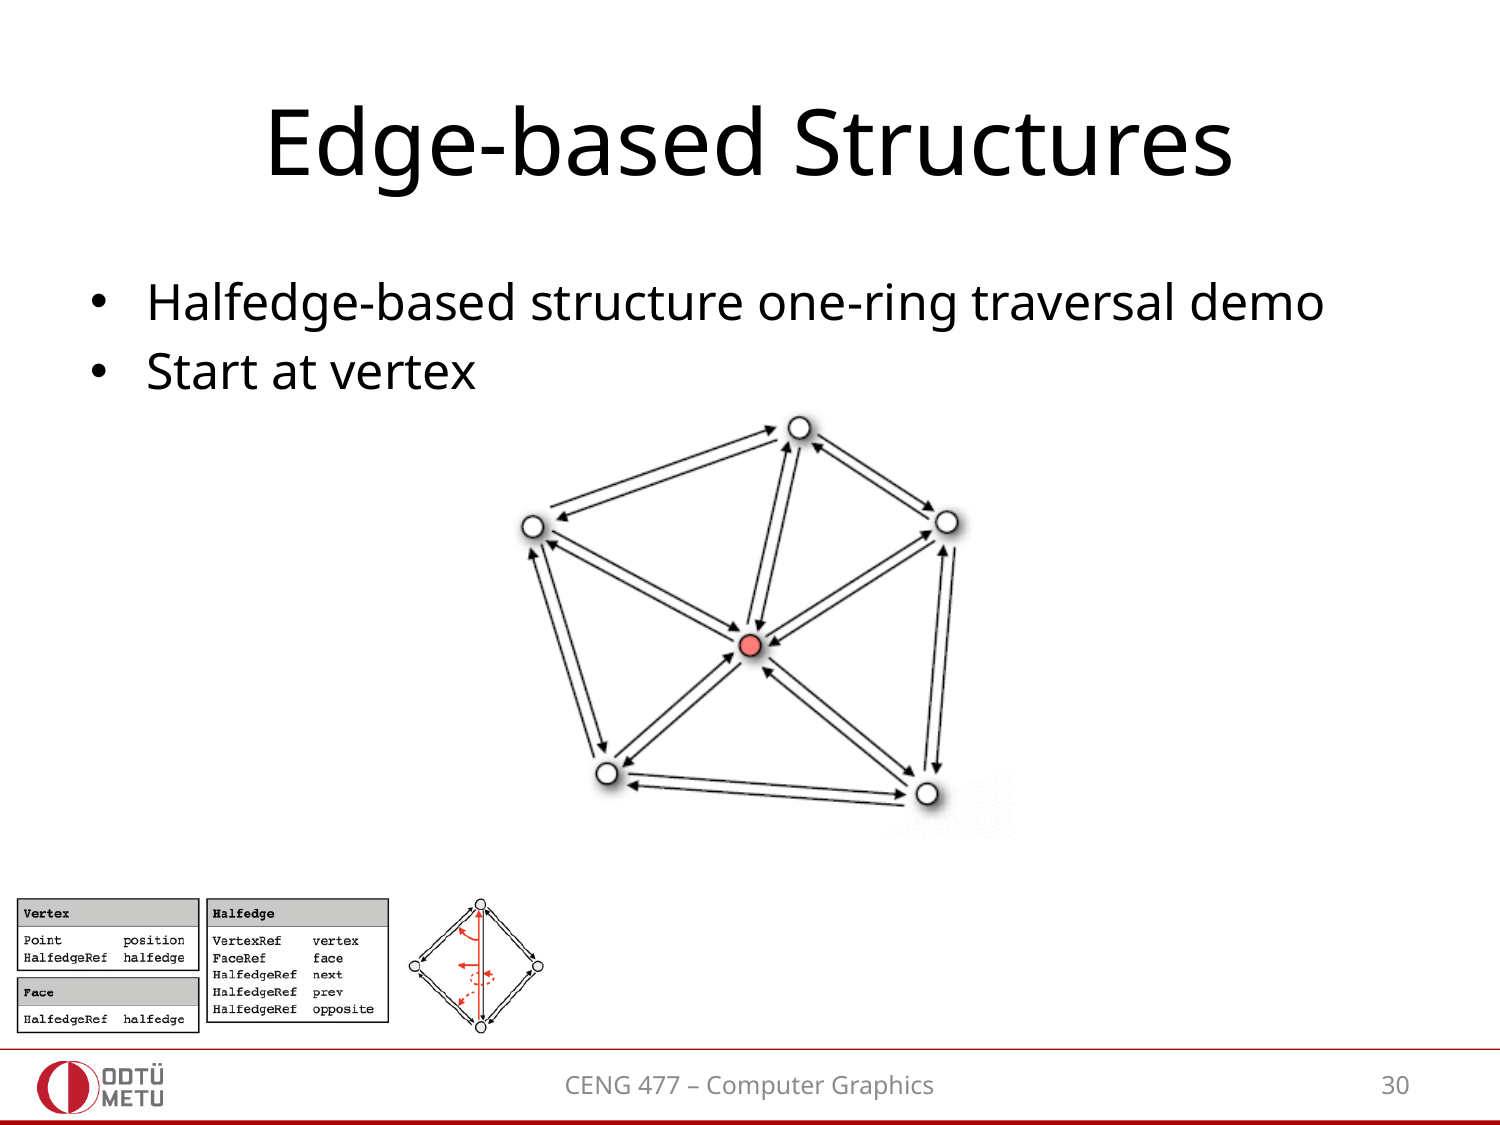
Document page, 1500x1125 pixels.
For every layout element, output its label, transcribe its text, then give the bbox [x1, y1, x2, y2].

picture [0, 880, 551, 1048]
title Edge-based Structures [75, 45, 1425, 233]
list Halfedge-based structure one-ring traversal demo Start at vertex [75, 262, 1488, 1038]
picture [37, 1061, 163, 1114]
slide_number 30 [1074, 1056, 1425, 1117]
footer CENG 477 – Computer Graphics [512, 1056, 988, 1117]
picture [484, 401, 1016, 838]
